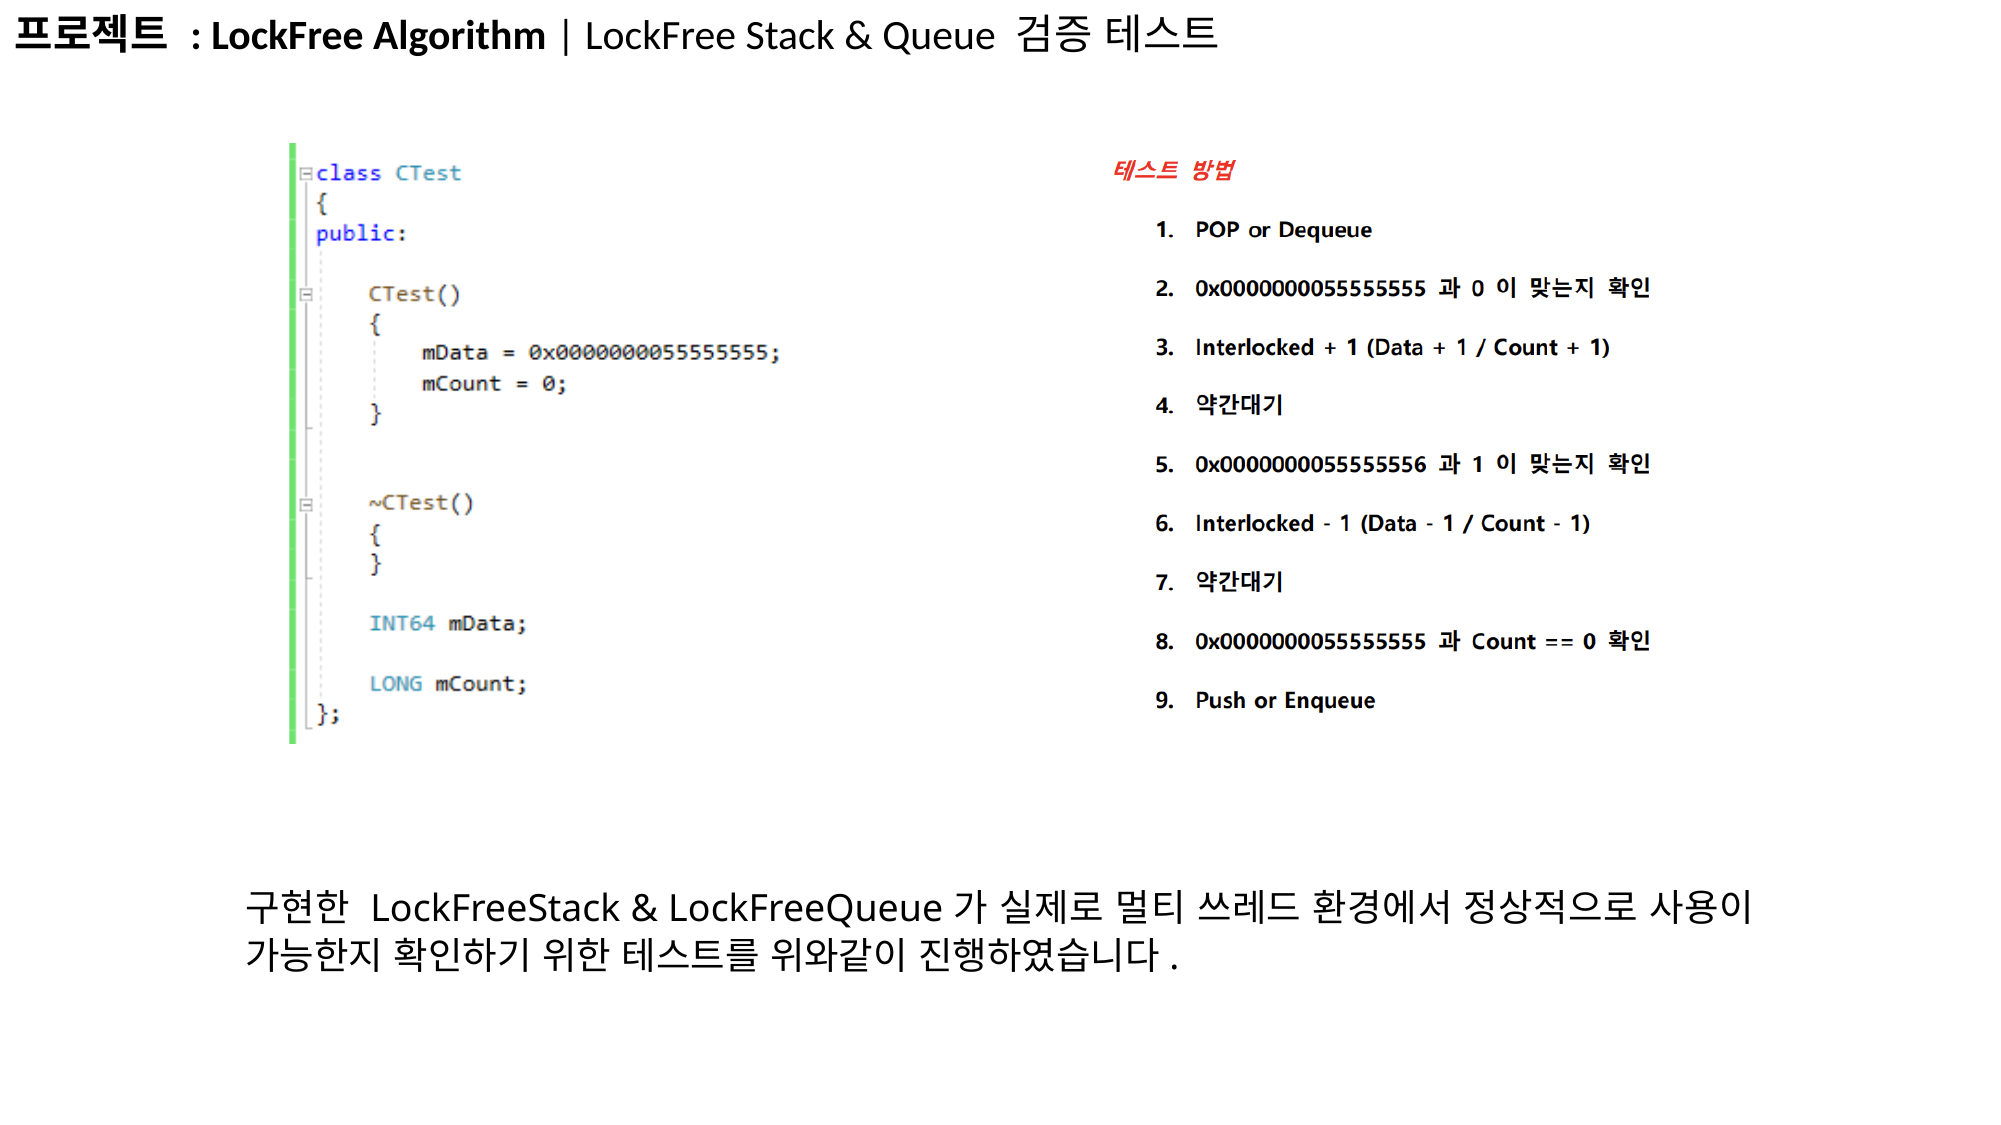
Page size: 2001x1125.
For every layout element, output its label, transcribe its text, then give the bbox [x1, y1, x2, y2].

text_box 프로젝트 : LockFree Algorithm | LockFree Stack & Queue 검증 테스트 [0, 0, 1291, 65]
picture [289, 143, 869, 744]
text_box 구현한 LockFreeStack & LockFreeQueue가 실제로 멀티 쓰레드 환경에서 정상적으로 사용이 가능한지 확인하기 위한 테스트를 위와같이 진행하였습니다. [230, 873, 1770, 985]
picture [1104, 143, 1684, 747]
